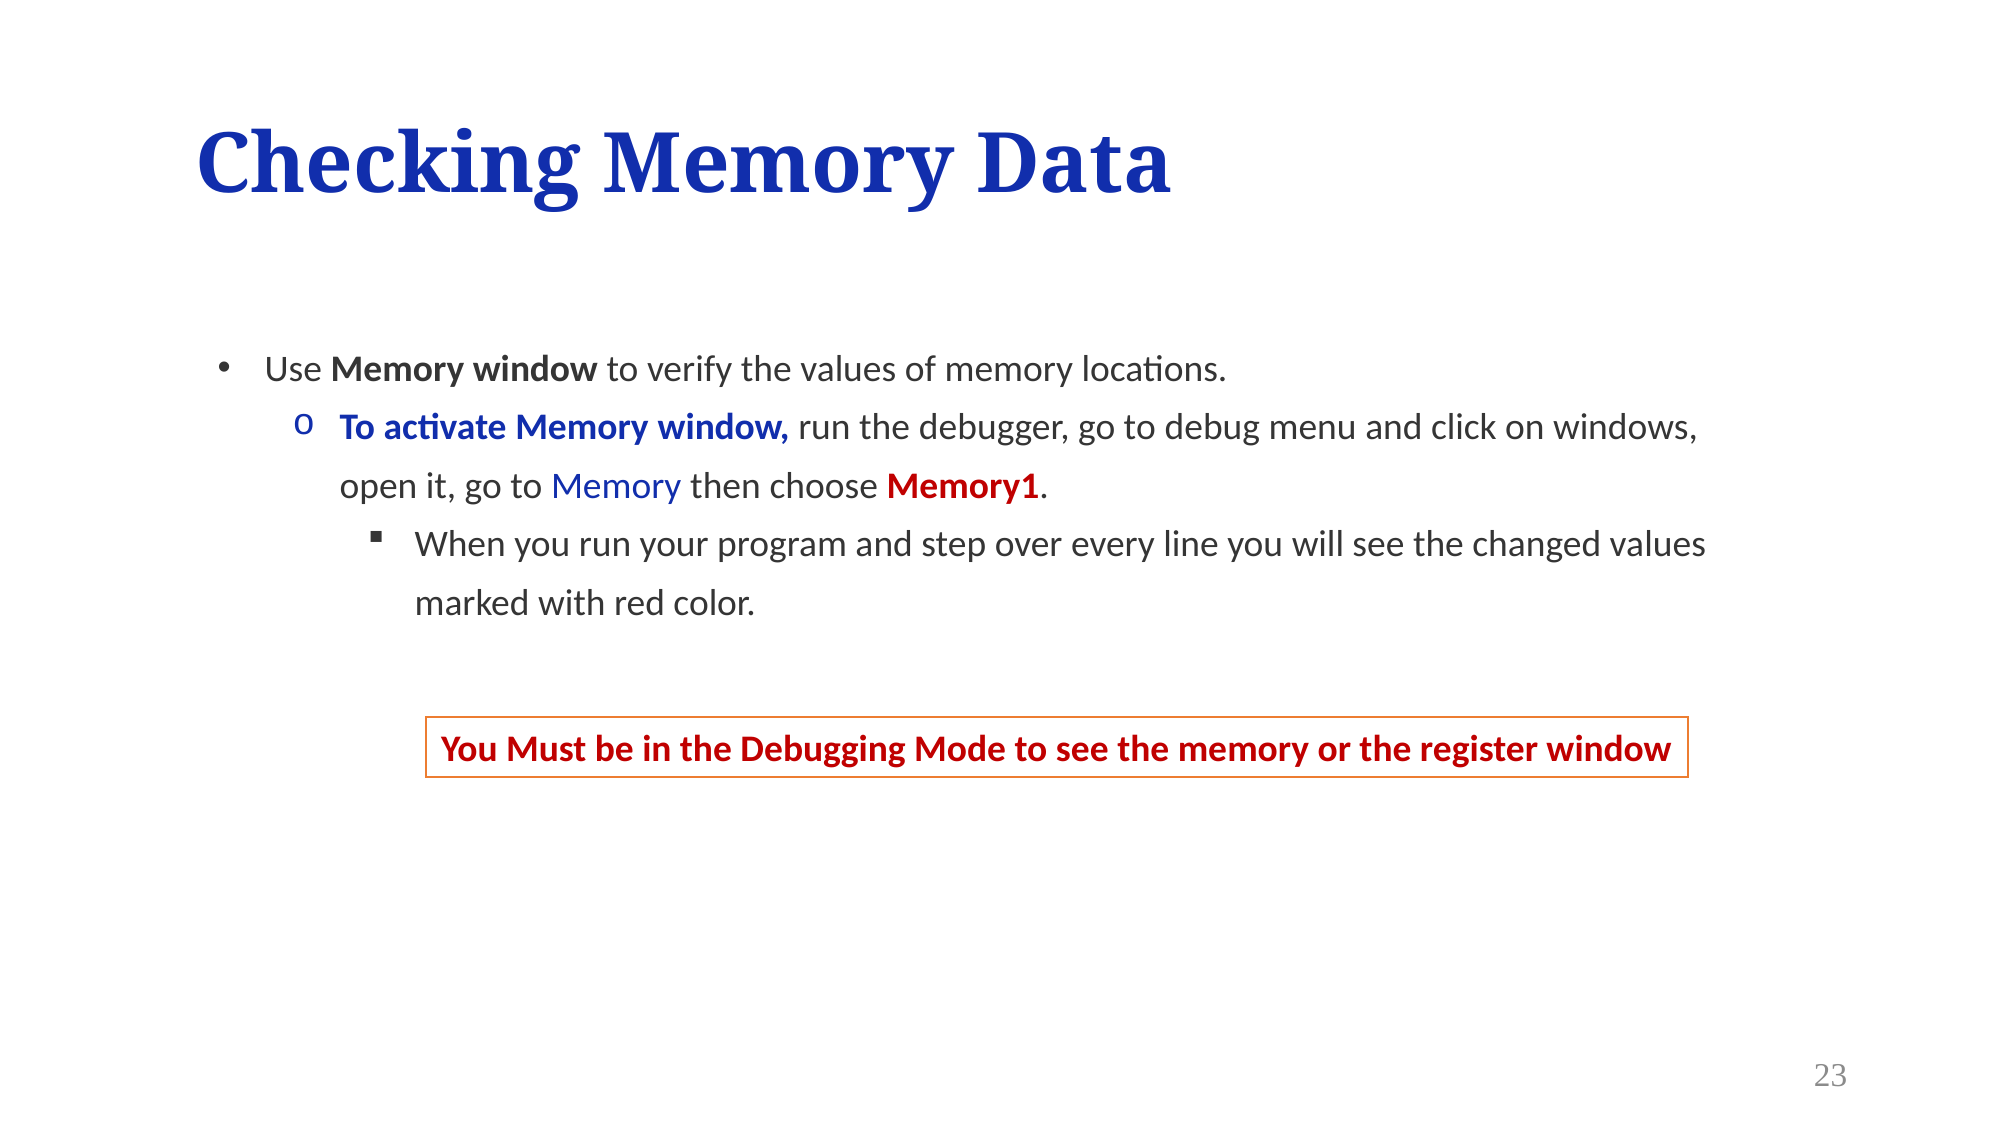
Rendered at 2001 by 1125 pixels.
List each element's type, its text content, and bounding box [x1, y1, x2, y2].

text_box Use Memory window to verify the values of memory locations. To activate Memory window, run the debugger, go to debug menu and click on windows, open it, go to Memory then choose Memory1. When you run your program and step over every line you will see the changed values marked with red color. [202, 313, 1794, 689]
text_box You Must be in the Debugging Mode to see the memory or the register window [425, 716, 1689, 778]
title Checking Memory Data [180, 47, 1885, 285]
slide_number 23 [1412, 1042, 1863, 1103]
